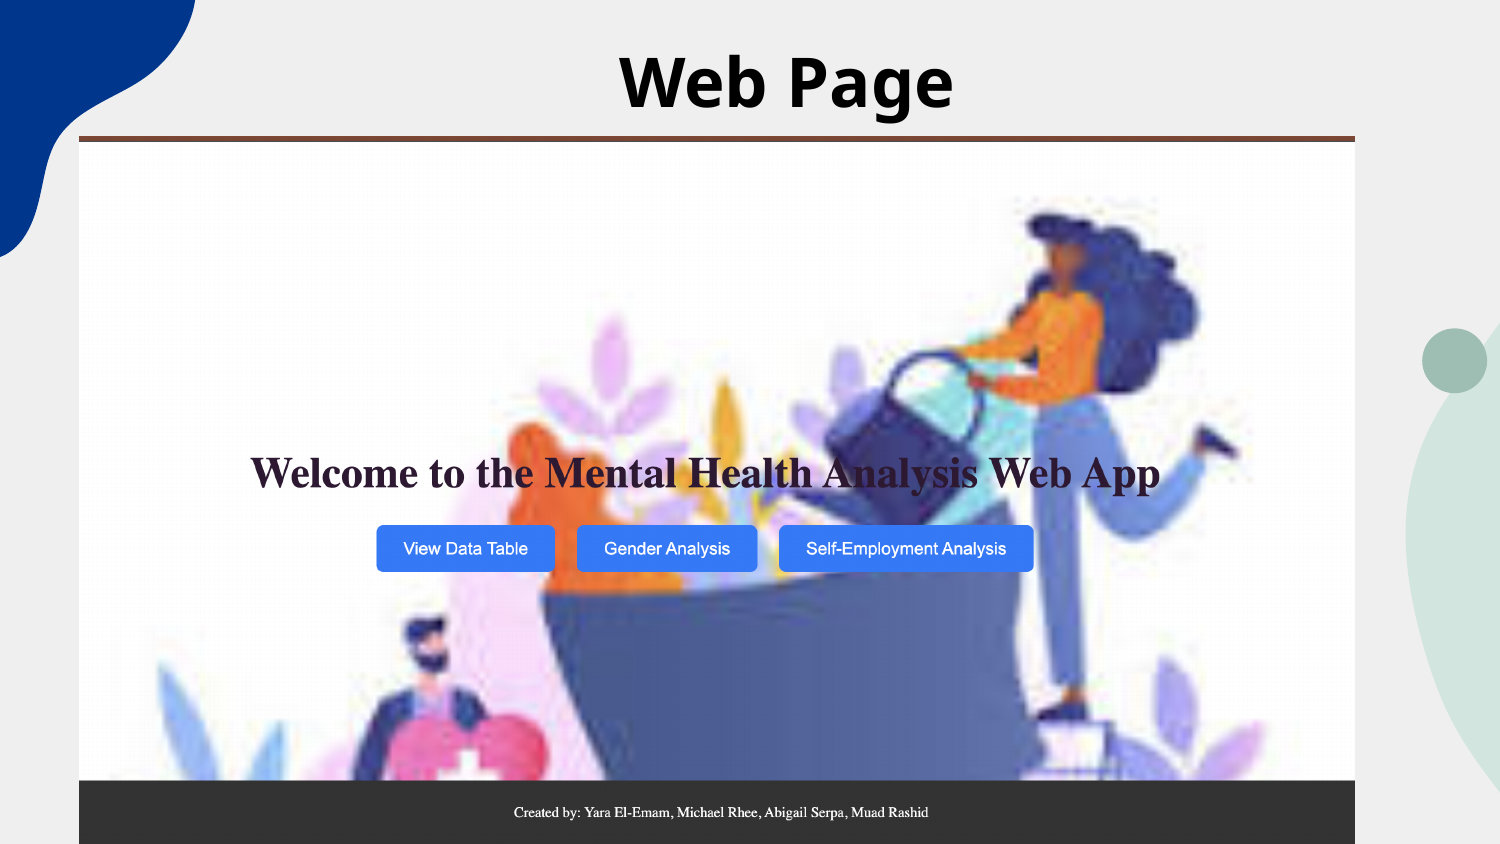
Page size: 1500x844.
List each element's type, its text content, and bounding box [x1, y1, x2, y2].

text_box Web Page [604, 31, 971, 129]
picture [78, 136, 1355, 844]
